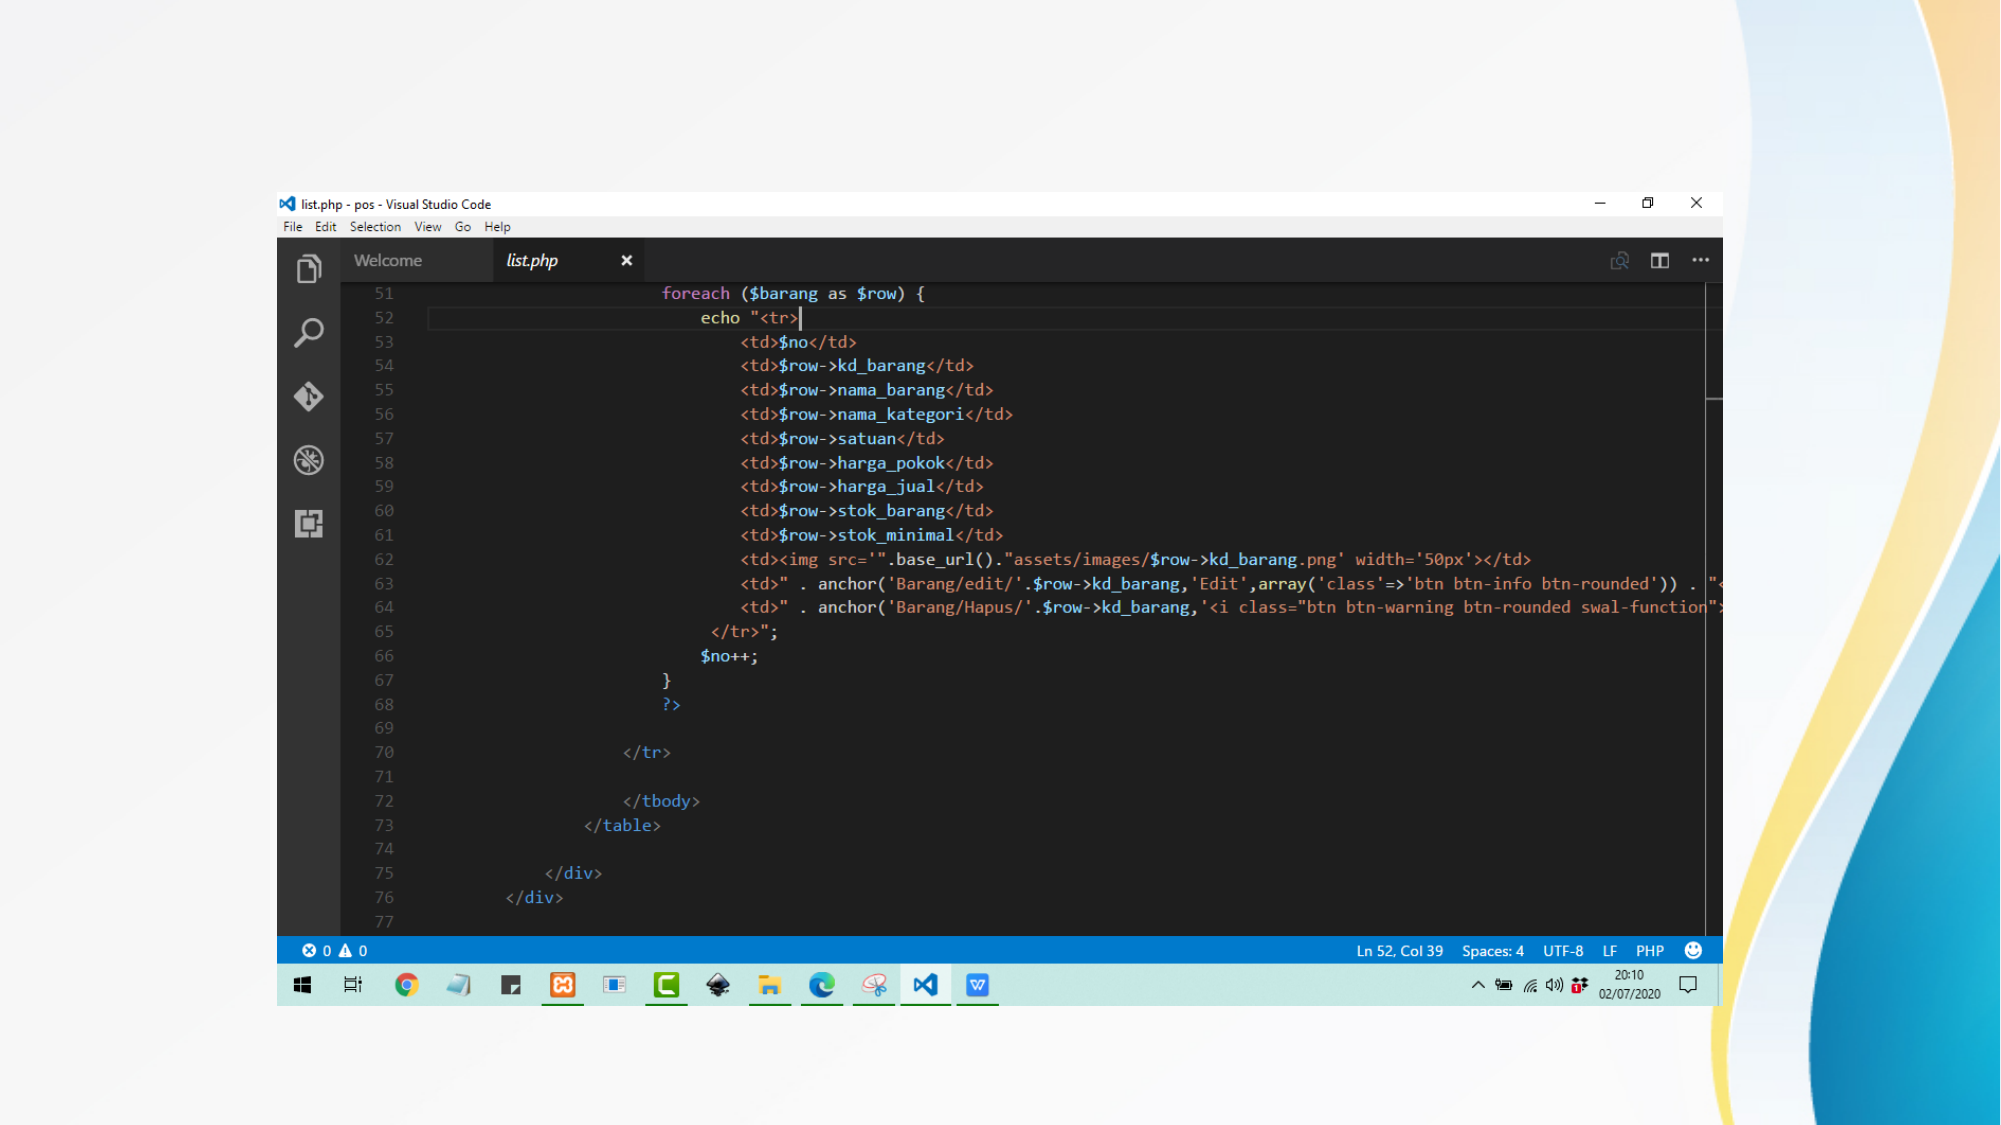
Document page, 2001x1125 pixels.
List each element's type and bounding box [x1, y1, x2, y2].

picture [0, 0, 2001, 1125]
list [277, 192, 1723, 1006]
